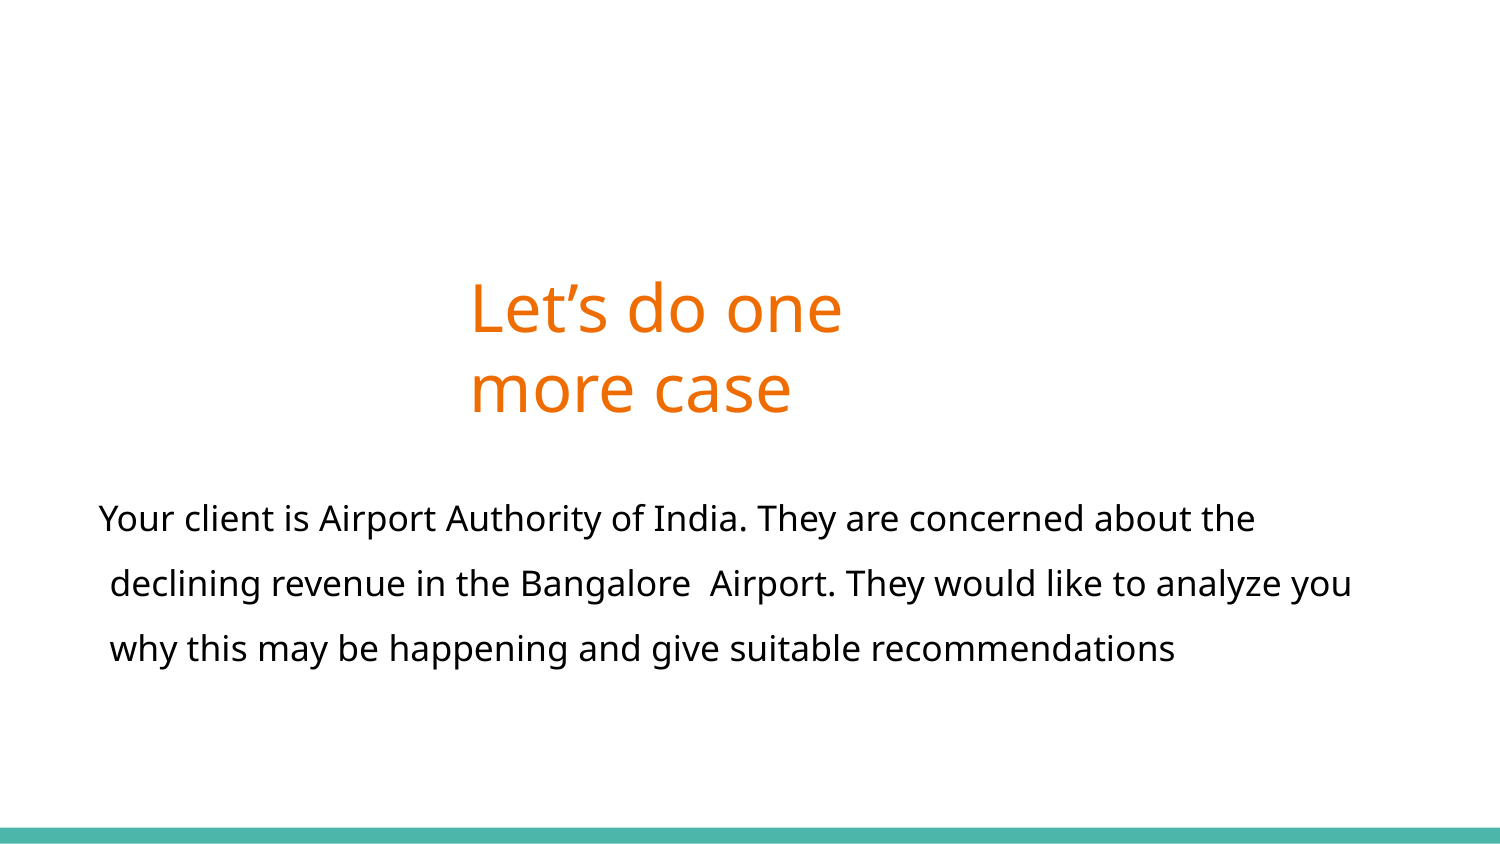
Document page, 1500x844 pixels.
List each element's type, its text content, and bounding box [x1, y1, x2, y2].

subtitle Your client is Airport Authority of India. They are concerned about the declining revenue in the Bangalore Airport. They would like to analyze you why this may be happening and give suitable recommendations [95, 471, 1405, 844]
text_box Let’s do one more case [467, 262, 998, 426]
